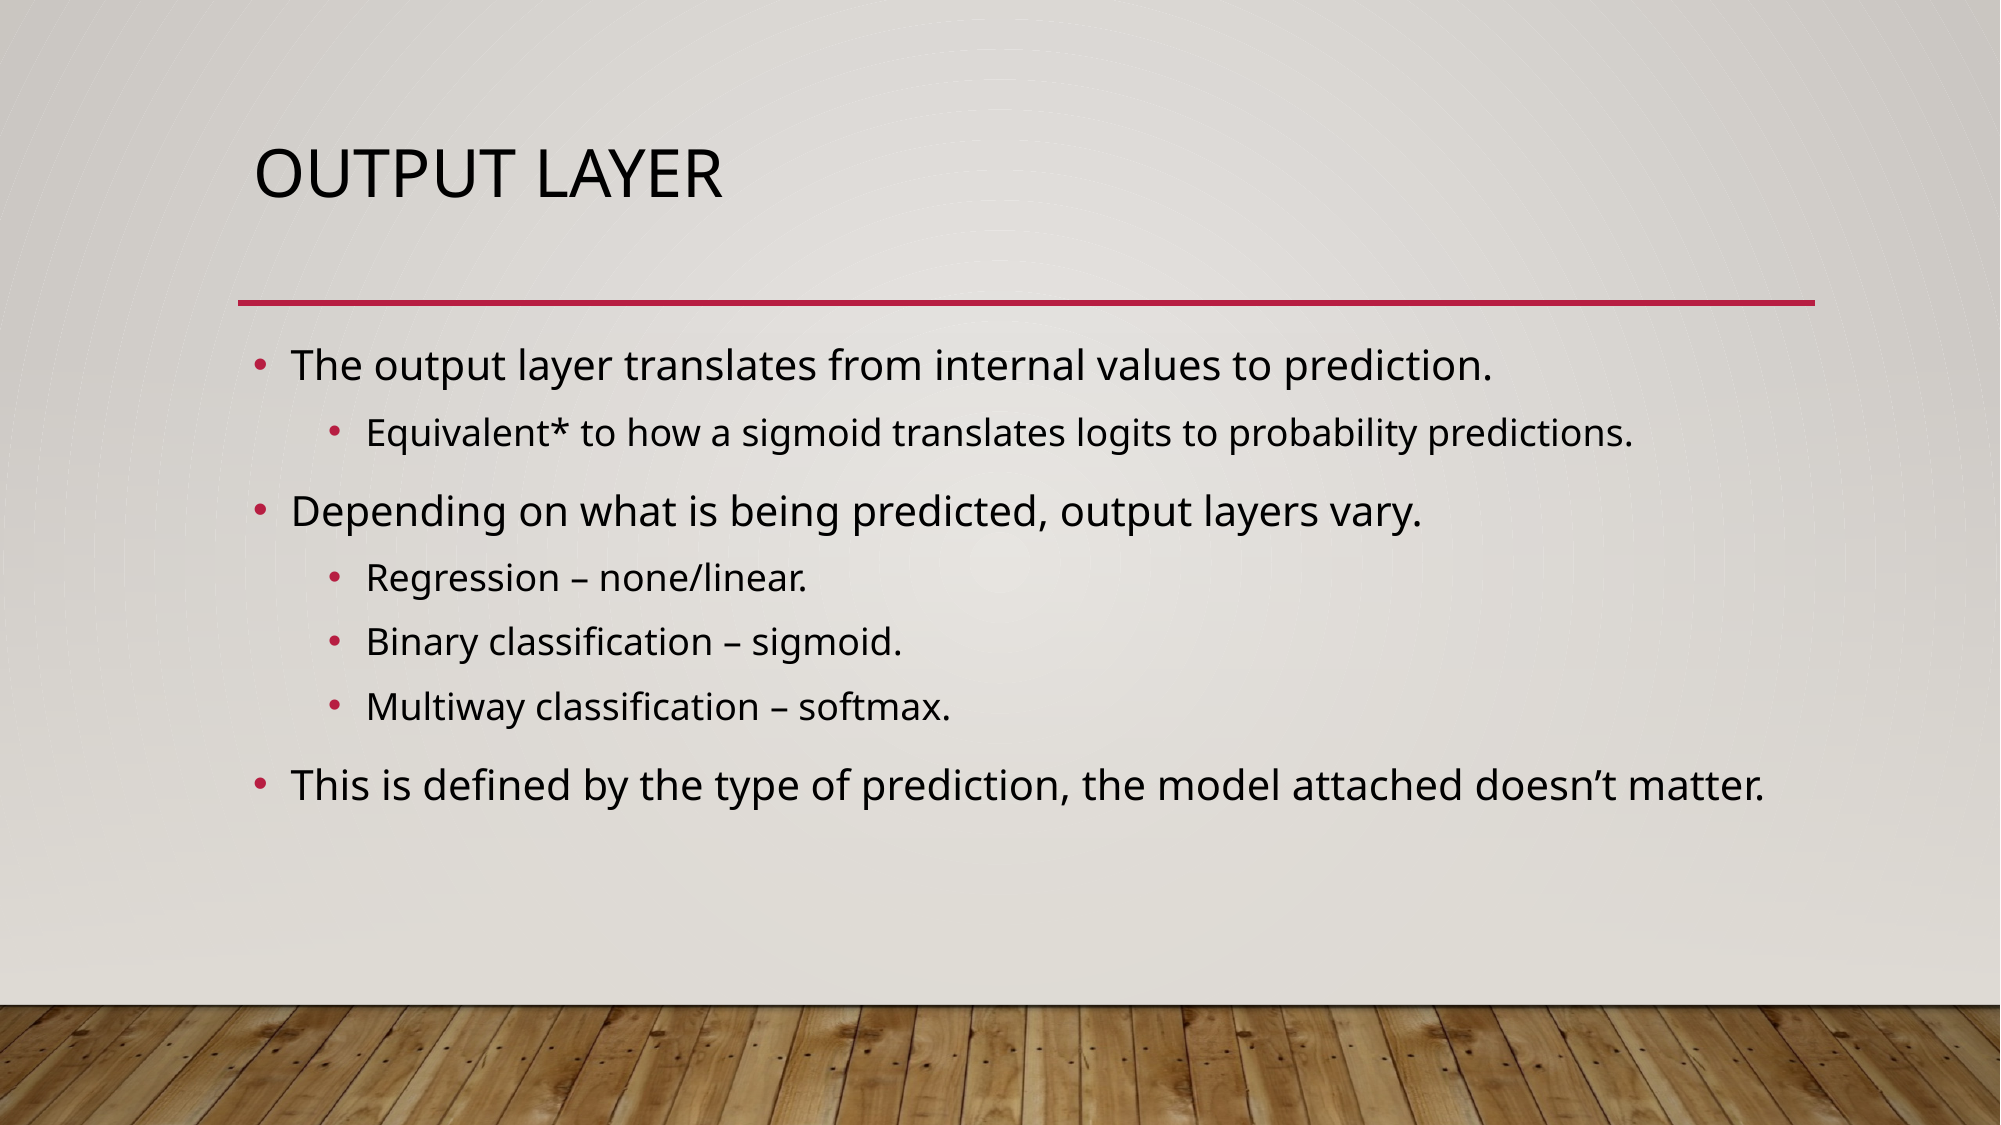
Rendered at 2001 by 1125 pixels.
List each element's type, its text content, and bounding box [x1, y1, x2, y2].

title Output Layer [238, 131, 1814, 305]
list The output layer translates from internal values to prediction. Equivalent* to how a sigmoid translates logits to probability predictions. Depending on what is being predicted, output layers vary. Regression – none/linear. Binary classification – sigmoid. Multiway classification – softmax. This is defined by the type of prediction, the model attached doesn’t matter. [238, 321, 1814, 897]
picture [0, 1005, 2000, 1125]
